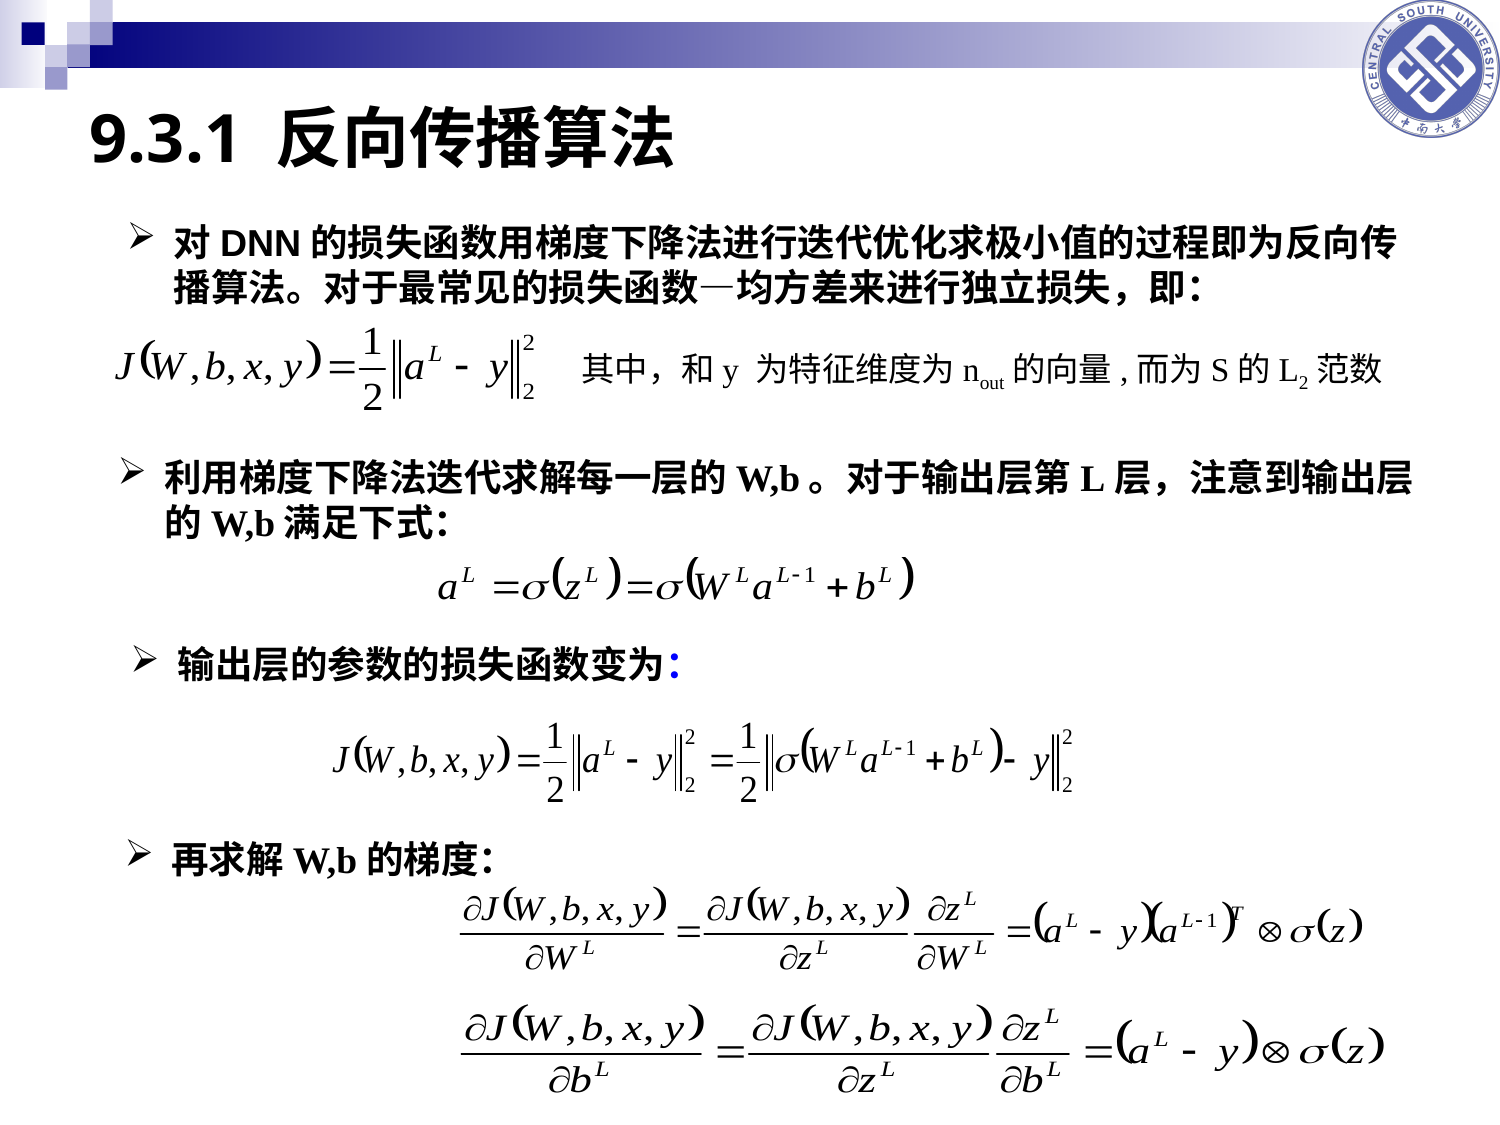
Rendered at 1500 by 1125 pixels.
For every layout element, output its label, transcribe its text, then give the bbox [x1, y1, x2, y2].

picture [453, 881, 1365, 978]
picture [1362, 0, 1500, 138]
text_box 对DNN的损失函数用梯度下降法进行迭代优化求极小值的过程即为反向传播算法。对于最常见的损失函数—均方差来进行独立损失，即： [112, 211, 1425, 316]
picture [324, 711, 1081, 811]
text_box 再求解W,b的梯度： [109, 828, 531, 888]
picture [453, 998, 1388, 1101]
picture [431, 557, 916, 616]
title 9.3.1 反向传播算法 [74, 86, 1426, 185]
text_box 利用梯度下降法迭代求解每一层的W,b。对于输出层第L层，注意到输出层的W,b满足下式： [102, 446, 1453, 551]
text_box 输出层的参数的损失函数变为： [115, 633, 718, 694]
picture [106, 316, 544, 420]
